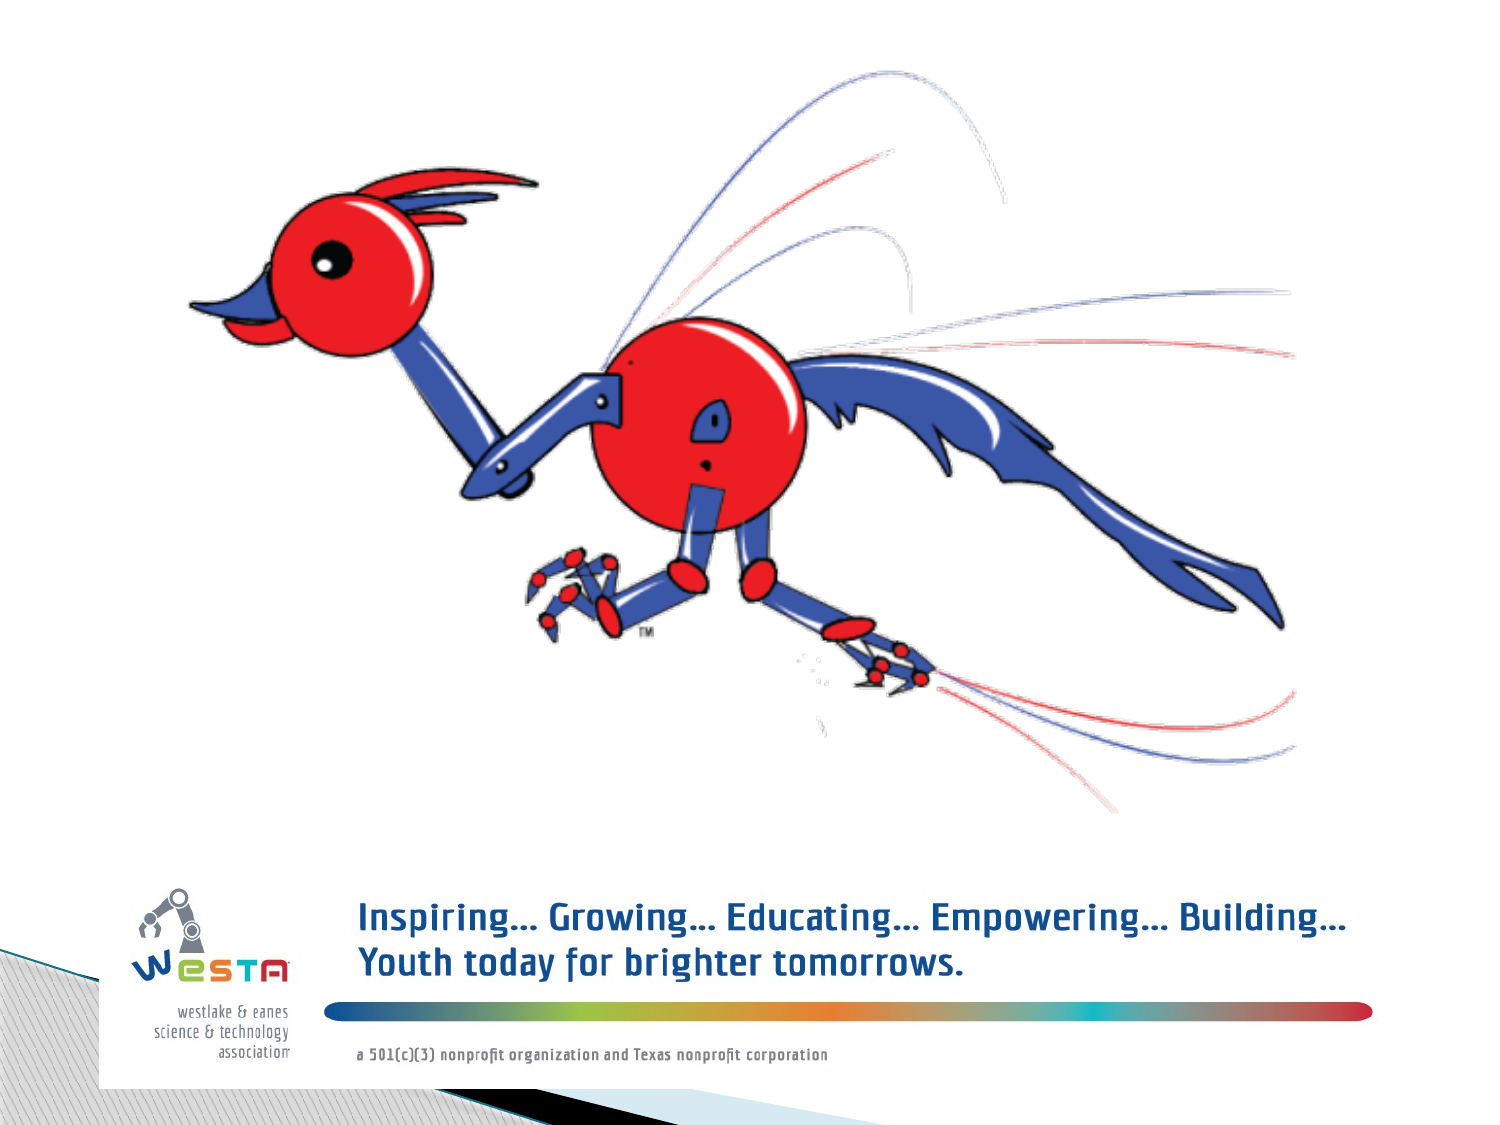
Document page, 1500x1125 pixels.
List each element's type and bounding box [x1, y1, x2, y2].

picture [174, 62, 1297, 814]
picture [99, 874, 1388, 1090]
